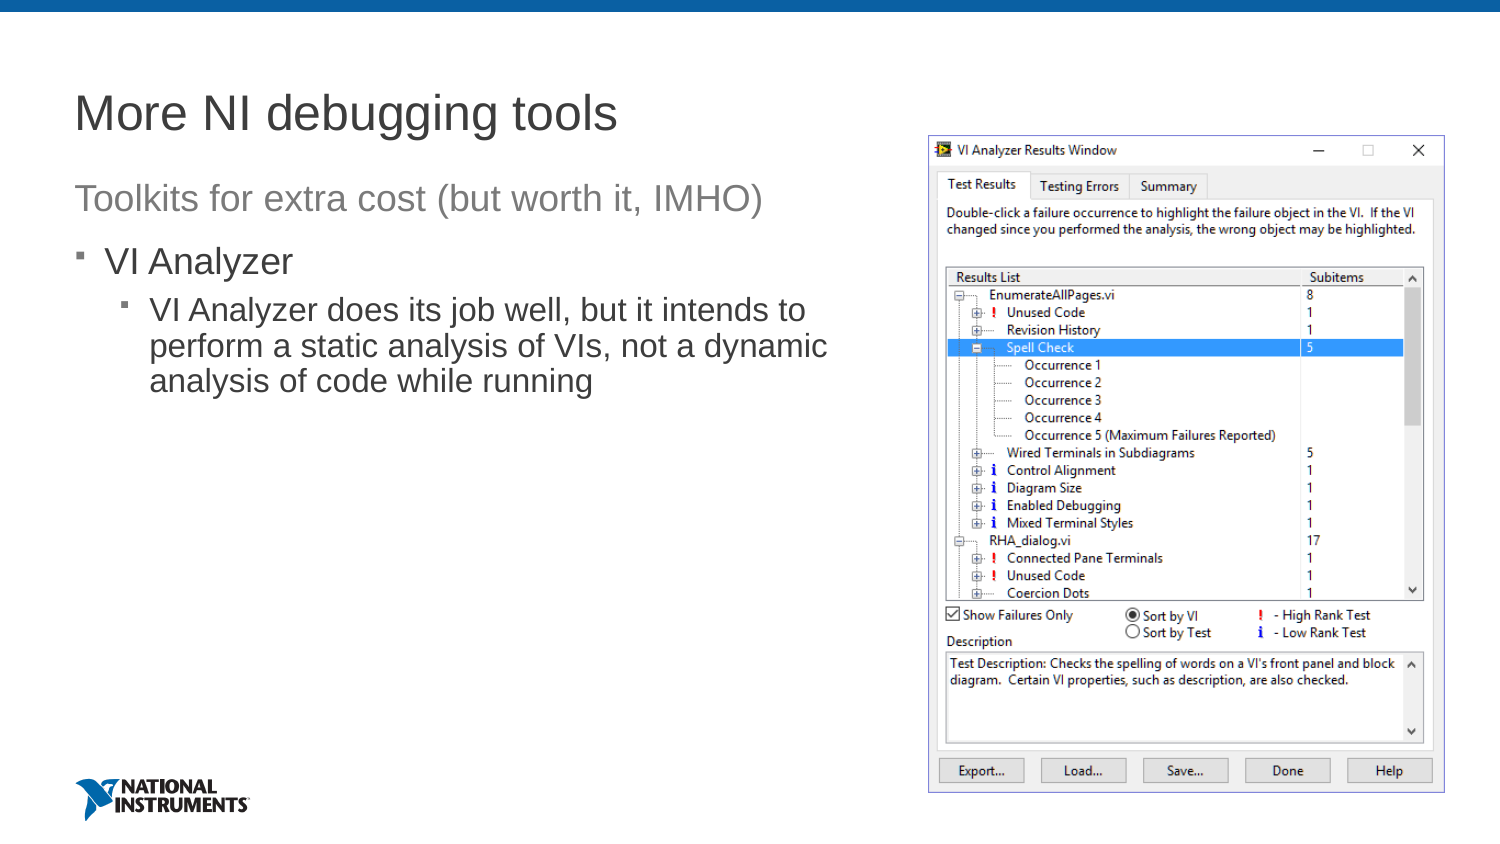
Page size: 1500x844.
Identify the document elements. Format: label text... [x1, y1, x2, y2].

picture [928, 135, 1445, 794]
title More NI debugging tools [74, 42, 1425, 176]
list Toolkits for extra cost (but worth it, IMHO) [74, 176, 928, 222]
list VI Analyzer VI Analyzer does its job well, but it intends to perform a static analysis of VIs, not a dynamic analysis of code while running [74, 229, 906, 722]
